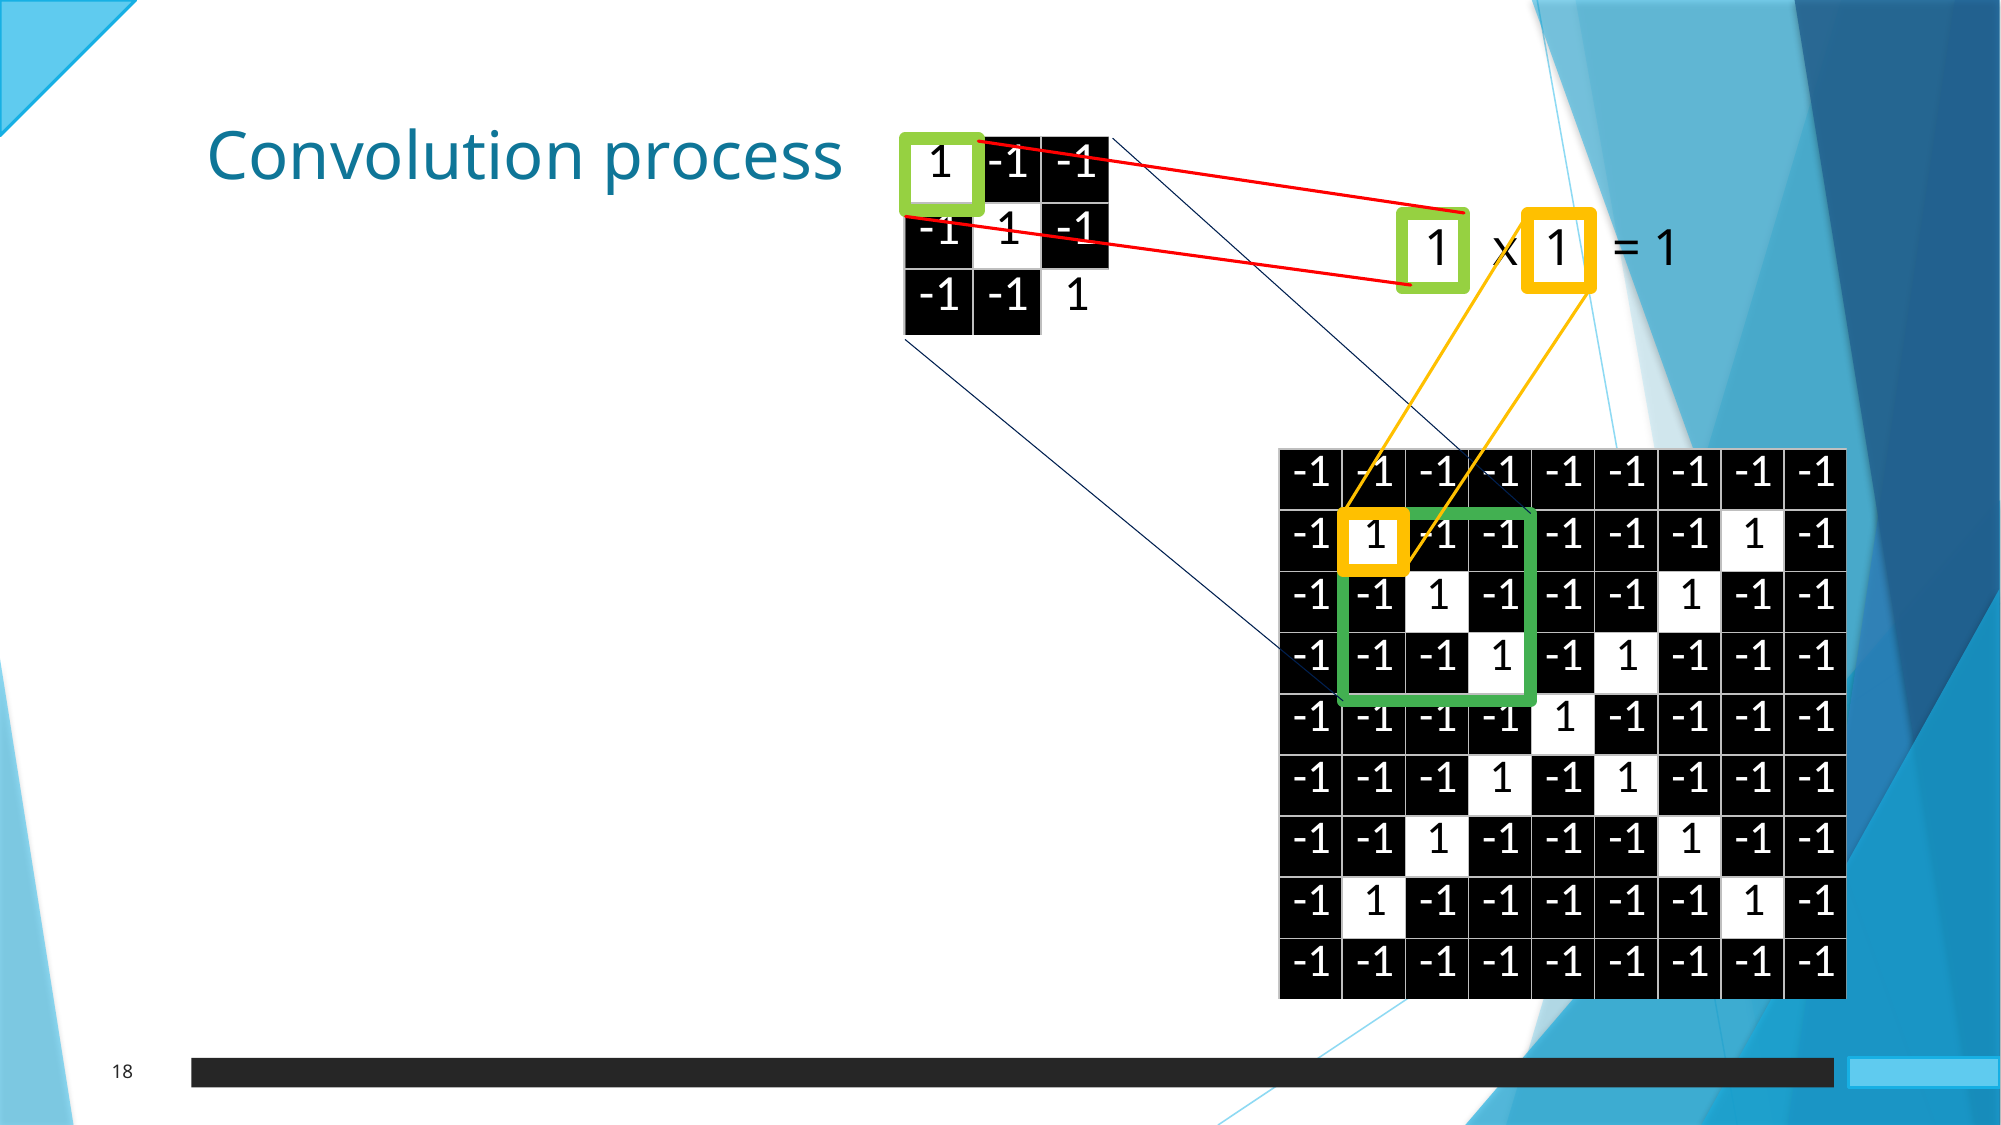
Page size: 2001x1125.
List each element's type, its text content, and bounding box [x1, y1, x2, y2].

slide_number 18 [67, 1042, 178, 1103]
picture [902, 135, 1112, 338]
text_box [190, 1056, 1835, 1089]
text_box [905, 215, 1412, 286]
text_box 1 x 1 = 1 [1535, 198, 1713, 300]
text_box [1402, 287, 1592, 572]
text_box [977, 140, 1465, 214]
text_box [1847, 1056, 2000, 1089]
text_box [904, 339, 1344, 702]
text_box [1340, 213, 1529, 517]
text_box [1535, 212, 1592, 286]
picture [1277, 447, 1849, 1002]
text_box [1112, 137, 1532, 214]
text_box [1112, 293, 1336, 338]
text_box Convolution process [191, 105, 1786, 280]
text_box [0, 0, 138, 137]
